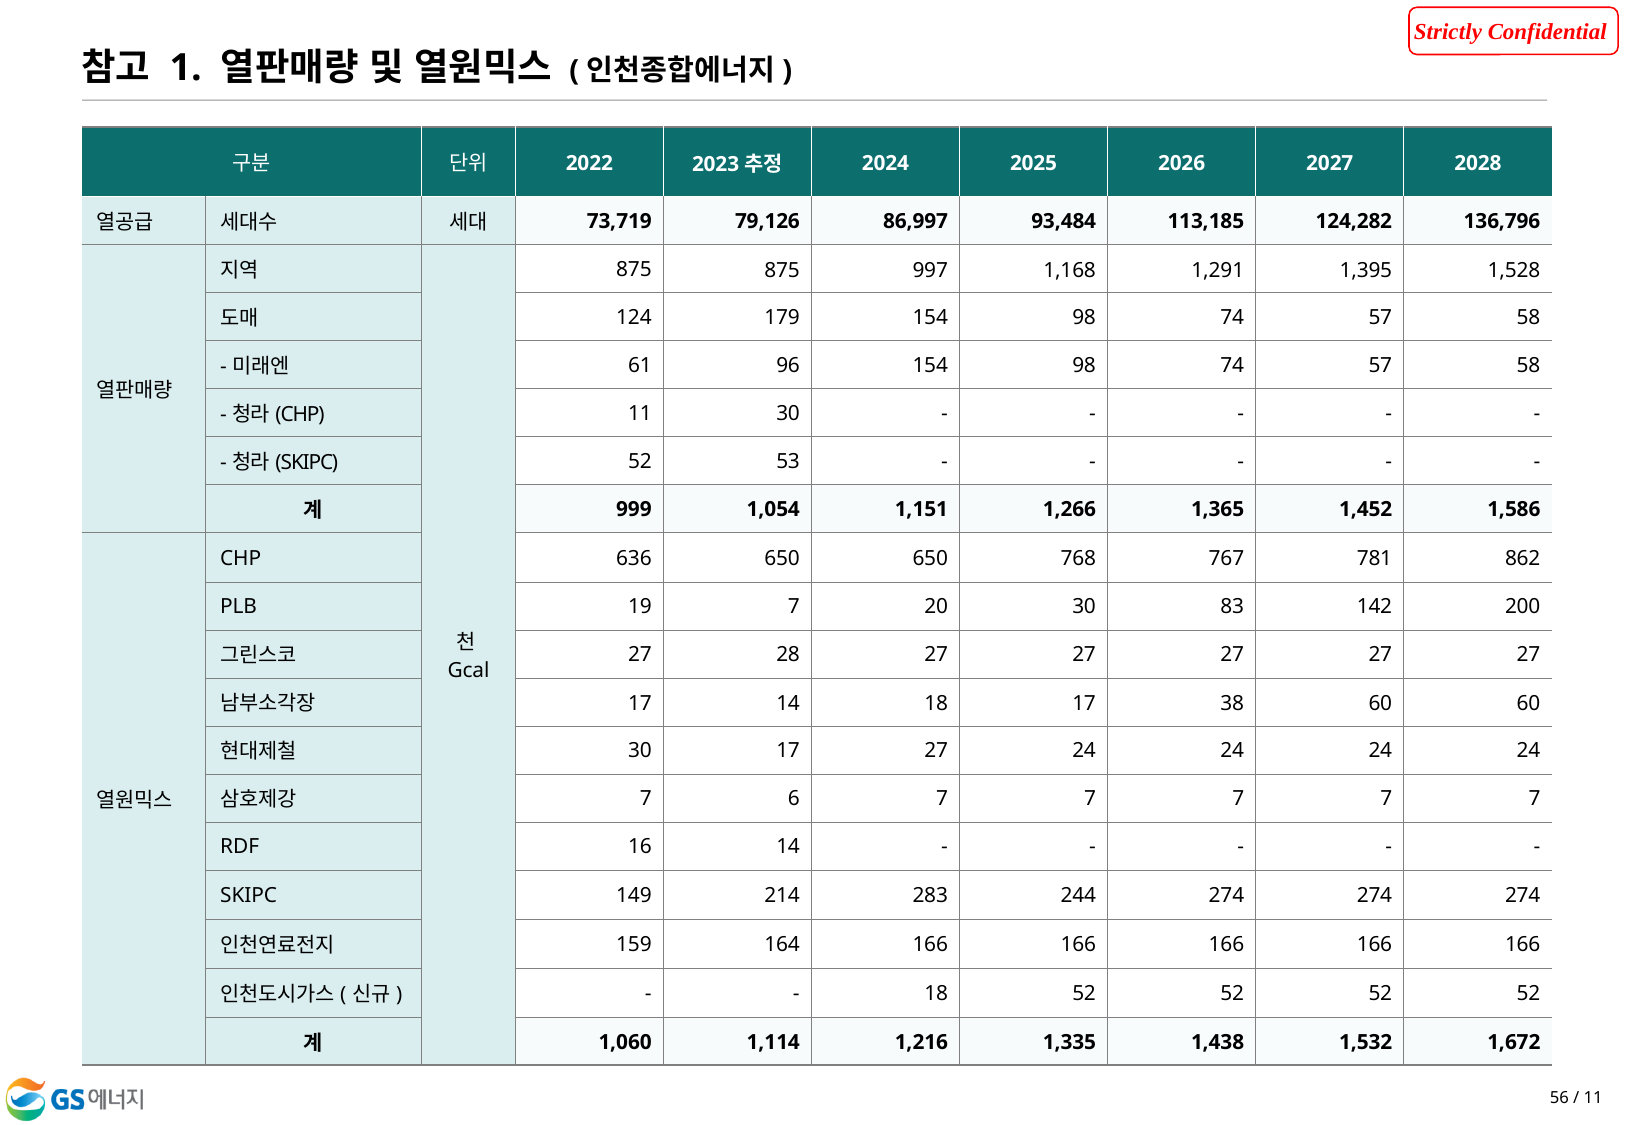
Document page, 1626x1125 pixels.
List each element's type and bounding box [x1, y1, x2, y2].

table_cell [1108, 727, 1255, 774]
table_cell [812, 341, 959, 388]
table_header [812, 128, 959, 196]
table_cell [1404, 437, 1552, 484]
table_cell [960, 631, 1107, 678]
table_cell [1256, 727, 1403, 774]
table_cell [812, 727, 959, 774]
table_cell [1404, 197, 1552, 244]
table_cell [1404, 485, 1552, 532]
table_cell [1404, 1018, 1552, 1064]
table_header [664, 128, 811, 196]
table_cell [812, 775, 959, 822]
table_cell [1108, 775, 1255, 822]
table_cell [82, 533, 205, 1064]
table_cell [1108, 197, 1255, 244]
table_cell [1108, 679, 1255, 726]
table_cell [960, 389, 1107, 436]
table_cell [1256, 679, 1403, 726]
table_cell [960, 1018, 1107, 1064]
table_cell [1108, 871, 1255, 919]
table_cell [664, 293, 811, 340]
table_cell [664, 245, 811, 292]
table_cell [664, 969, 811, 1017]
table_cell [1256, 341, 1403, 388]
table_cell [206, 679, 421, 726]
table_cell [960, 485, 1107, 532]
table_header [1404, 128, 1552, 196]
table_cell [422, 197, 515, 244]
table_cell [206, 969, 421, 1017]
table_cell [1256, 631, 1403, 678]
table_cell [812, 920, 959, 968]
table_cell [1256, 920, 1403, 968]
table_cell [1256, 389, 1403, 436]
table_cell [1404, 871, 1552, 919]
table_cell [1404, 389, 1552, 436]
table_header [1108, 128, 1255, 196]
table_cell [960, 341, 1107, 388]
table_cell [960, 679, 1107, 726]
table_cell [812, 1018, 959, 1064]
table_cell [664, 583, 811, 630]
table_cell [960, 727, 1107, 774]
table_cell [206, 389, 421, 436]
table_cell [664, 679, 811, 726]
table_cell [516, 920, 663, 968]
table_cell [812, 245, 959, 292]
table_cell [1256, 485, 1403, 532]
table_cell [664, 437, 811, 484]
table_cell [1256, 583, 1403, 630]
table_cell [206, 245, 421, 292]
picture [3, 1077, 155, 1122]
table_cell [664, 197, 811, 244]
table_cell [960, 245, 1107, 292]
table_cell [960, 583, 1107, 630]
table_cell [664, 871, 811, 919]
table_header [422, 128, 515, 196]
table_cell [812, 197, 959, 244]
table_cell [516, 341, 663, 388]
table_cell [1404, 631, 1552, 678]
table_cell [1108, 485, 1255, 532]
text_box [81, 41, 1160, 96]
table_cell [206, 197, 421, 244]
table_cell [664, 341, 811, 388]
table_cell [1256, 245, 1403, 292]
table_cell [82, 245, 205, 532]
table_cell [812, 969, 959, 1017]
table_cell [664, 727, 811, 774]
table_cell [960, 775, 1107, 822]
table_cell [1404, 823, 1552, 870]
table_cell [516, 245, 663, 292]
table_cell [1108, 533, 1255, 582]
table_cell [1404, 775, 1552, 822]
table_cell [206, 293, 421, 340]
table_cell [82, 197, 205, 244]
table_cell [960, 969, 1107, 1017]
table_cell [664, 533, 811, 582]
table_cell [206, 485, 421, 532]
table_cell [1256, 823, 1403, 870]
table_cell [812, 533, 959, 582]
table_cell [516, 775, 663, 822]
table_cell [1256, 1018, 1403, 1064]
table_cell [1404, 969, 1552, 1017]
table_cell [516, 197, 663, 244]
table_header [960, 128, 1107, 196]
table_header [82, 128, 421, 196]
table_cell [516, 679, 663, 726]
table_cell [206, 631, 421, 678]
table_cell [516, 293, 663, 340]
table_cell [664, 920, 811, 968]
table_cell [1108, 920, 1255, 968]
table_cell [516, 485, 663, 532]
table_cell [1256, 293, 1403, 340]
table_cell [206, 920, 421, 968]
table_cell [1108, 583, 1255, 630]
table_cell [516, 727, 663, 774]
table_cell [206, 1018, 421, 1064]
table_cell [206, 583, 421, 630]
table_cell [664, 1018, 811, 1064]
table_cell [664, 823, 811, 870]
table_cell [1404, 533, 1552, 582]
table_cell [812, 485, 959, 532]
table_cell [812, 583, 959, 630]
table_cell [812, 679, 959, 726]
table_cell [1108, 389, 1255, 436]
table_cell [206, 341, 421, 388]
table_cell [1256, 775, 1403, 822]
table_cell [206, 727, 421, 774]
table_cell [960, 920, 1107, 968]
table_cell [206, 871, 421, 919]
table_cell [1404, 920, 1552, 968]
table_cell [812, 631, 959, 678]
table_cell [1108, 631, 1255, 678]
table_cell [1404, 341, 1552, 388]
table_cell [516, 969, 663, 1017]
table_cell [1404, 245, 1552, 292]
table_cell [516, 389, 663, 436]
table_cell [960, 437, 1107, 484]
table_cell [1256, 969, 1403, 1017]
table_cell [1404, 727, 1552, 774]
table_cell [1108, 823, 1255, 870]
table_cell [1404, 583, 1552, 630]
table_cell [1256, 437, 1403, 484]
table_cell [960, 197, 1107, 244]
table_cell [1256, 197, 1403, 244]
table_cell [516, 437, 663, 484]
table_cell [664, 775, 811, 822]
table_cell [516, 1018, 663, 1064]
table_cell [1256, 533, 1403, 582]
table_cell [516, 583, 663, 630]
table_cell [812, 871, 959, 919]
table_cell [960, 823, 1107, 870]
table_cell [812, 293, 959, 340]
table_header [1256, 128, 1403, 196]
table_cell [1256, 871, 1403, 919]
table_cell [206, 533, 421, 582]
table_cell [1108, 293, 1255, 340]
table_cell [1108, 1018, 1255, 1064]
table_cell [516, 823, 663, 870]
table_cell [960, 293, 1107, 340]
table_cell [664, 389, 811, 436]
table_cell [516, 533, 663, 582]
table_cell [516, 871, 663, 919]
table_header [516, 128, 663, 196]
table_cell [960, 533, 1107, 582]
table_cell [1404, 293, 1552, 340]
table_cell [664, 485, 811, 532]
table_cell [812, 389, 959, 436]
table_cell [1108, 437, 1255, 484]
table_cell [206, 437, 421, 484]
table_cell [206, 823, 421, 870]
table_cell [1404, 679, 1552, 726]
table_cell [664, 631, 811, 678]
table_cell [206, 775, 421, 822]
table_cell [812, 437, 959, 484]
table_cell [1108, 341, 1255, 388]
table_cell [812, 823, 959, 870]
table_cell [422, 245, 515, 1064]
table_cell [1108, 245, 1255, 292]
table_cell [960, 871, 1107, 919]
table_cell [516, 631, 663, 678]
table_cell [1108, 969, 1255, 1017]
